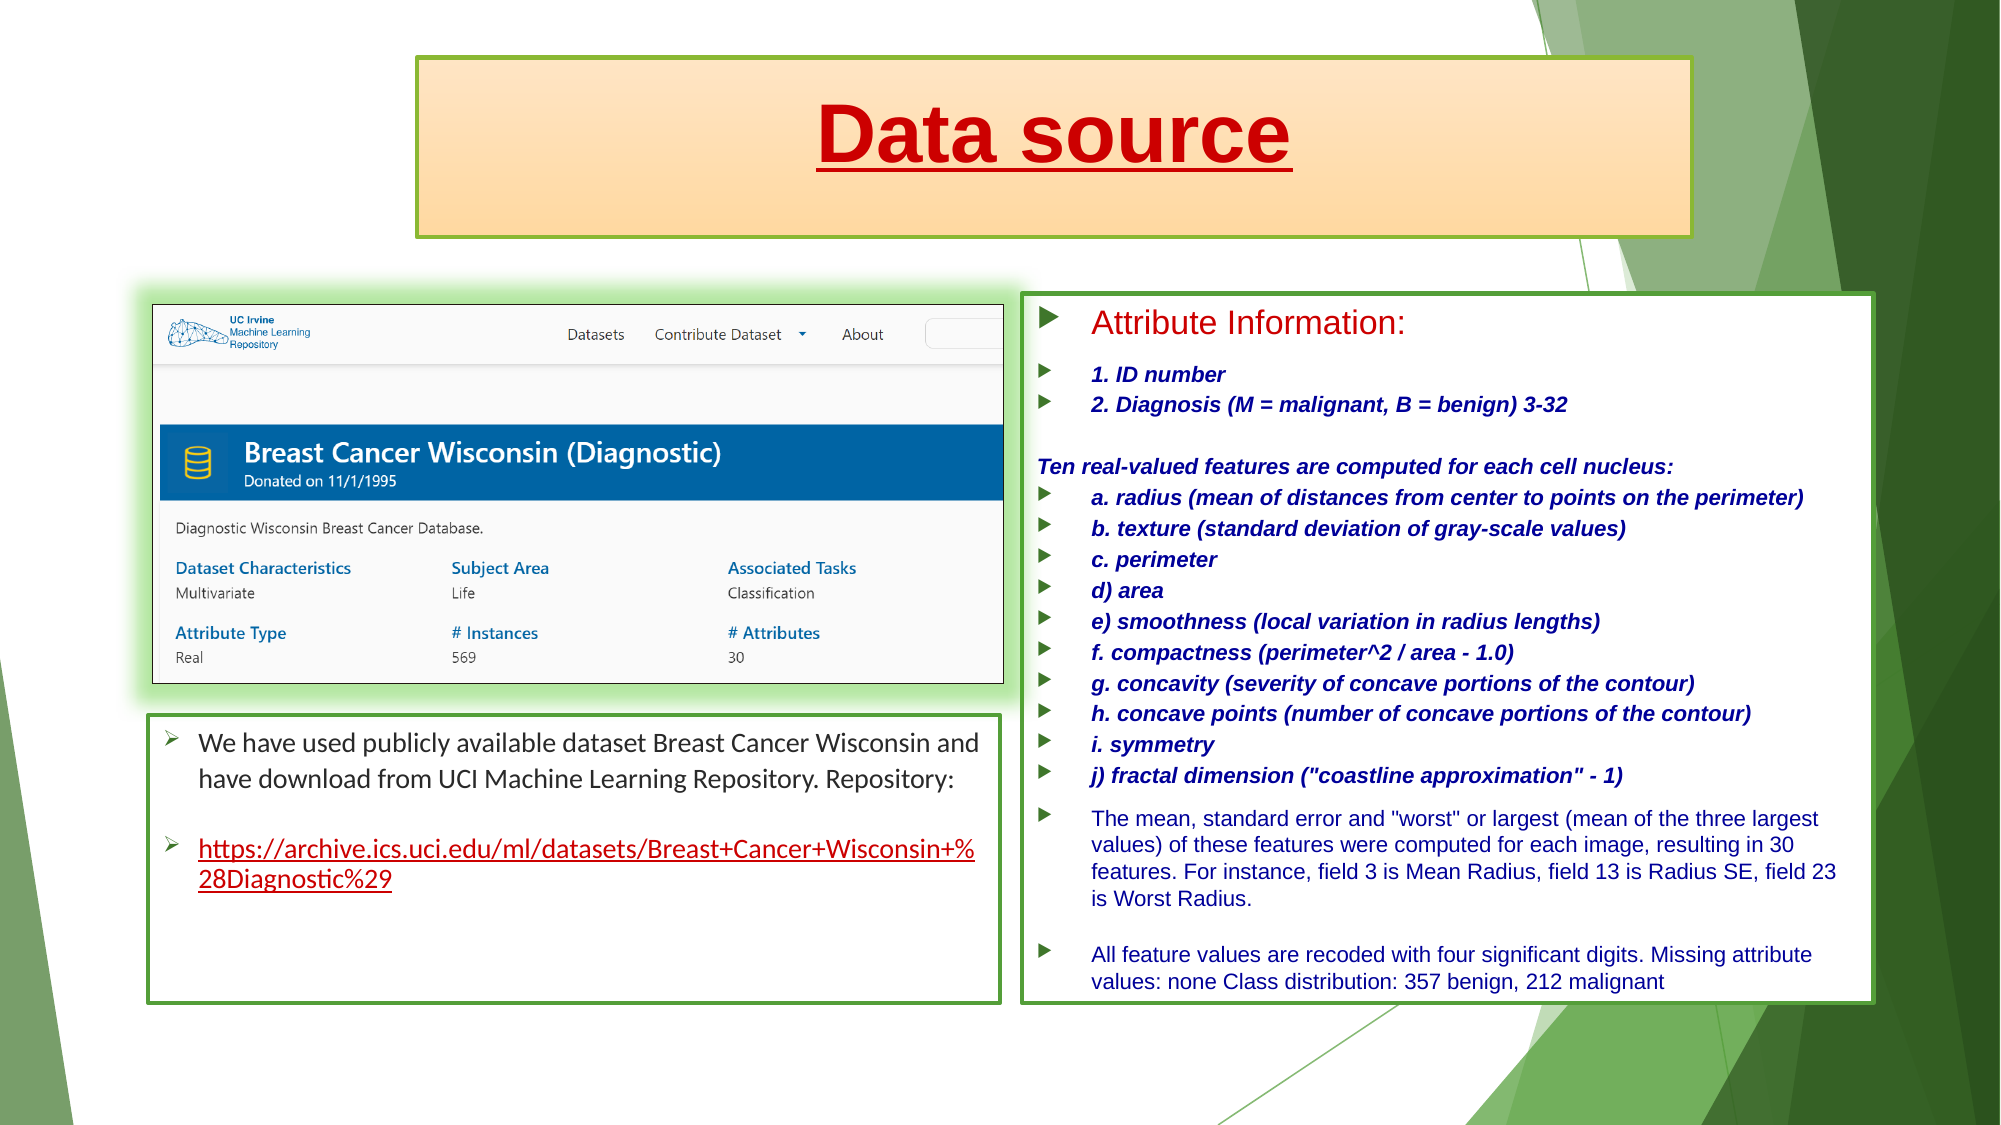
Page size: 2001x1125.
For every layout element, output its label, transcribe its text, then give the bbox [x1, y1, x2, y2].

list Attribute Information: 1. ID number 2. Diagnosis (M = malignant, B = benign) 3-32 Ten real-valued features are computed for each cell nucleus: a. radius (mean of distances from center to points on the perimeter) b. texture (standard deviation of gray-scale values) c. perimeter d) area e) smoothness (local variation in radius lengths) f. compactness (perimeter^2 / area - 1.0) g. concavity (severity of concave portions of the contour) h. concave points (number of concave portions of the contour) i. symmetry j) fractal dimension ("coastline approximation" - 1) The mean, standard error and "worst" or largest (mean of the three largest values) of these features were computed for each image, resulting in 30 features. For instance, field 3 is Mean Radius, field 13 is Radius SE, field 23 is Worst Radius. All feature values are recoded with four significant digits. Missing attribute values: none Class distribution: 357 benign, 212 malignant [1020, 291, 1876, 1005]
list We have used publicly available dataset Breast Cancer Wisconsin and have download from UCI Machine Learning Repository. Repository: https://archive.ics.uci.edu/ml/datasets/Breast+Cancer+Wisconsin+%28Diagnostic%29 [146, 713, 1002, 1005]
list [151, 304, 1005, 684]
title Data source [415, 55, 1694, 239]
